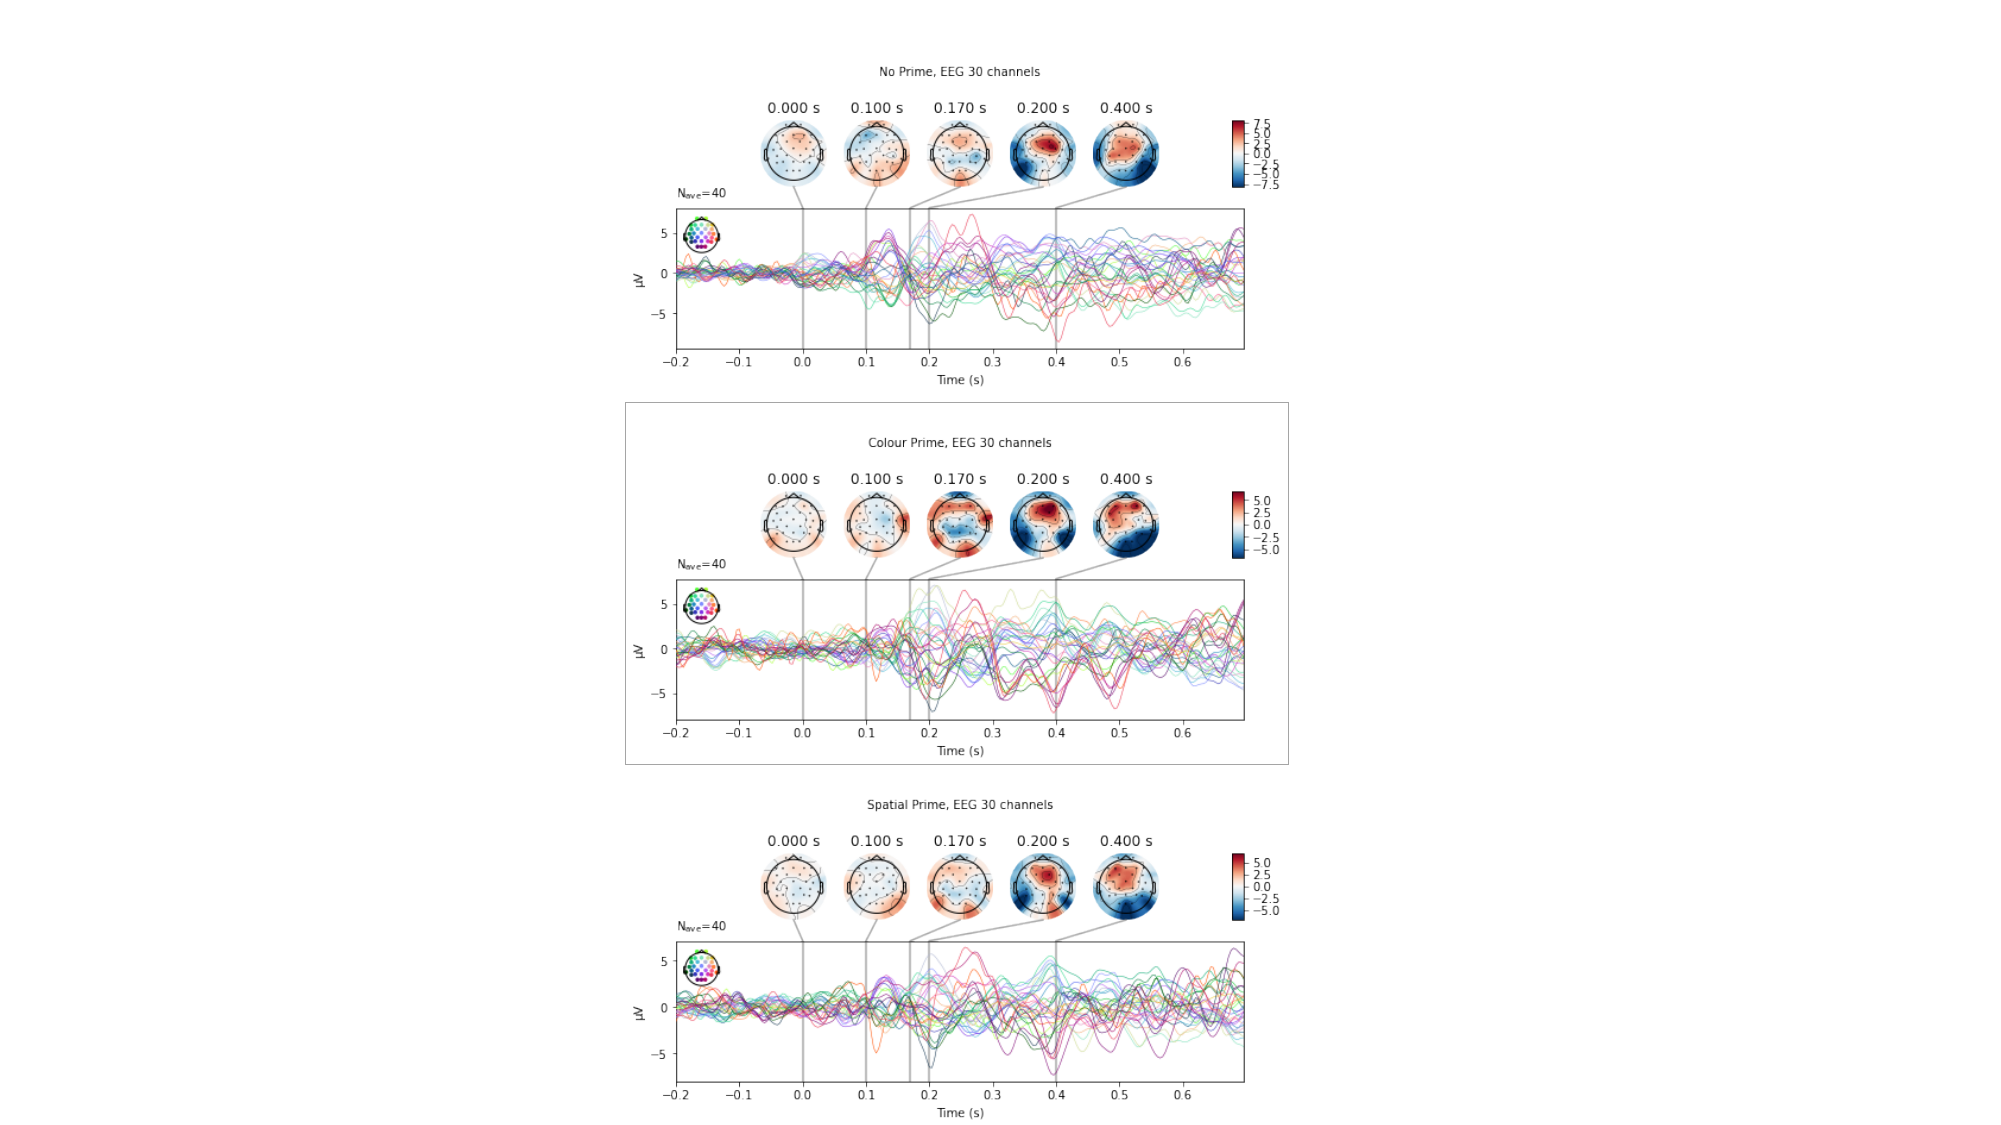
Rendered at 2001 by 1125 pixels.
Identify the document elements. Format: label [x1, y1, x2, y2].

picture [625, 402, 1289, 1125]
picture [625, 31, 1289, 394]
